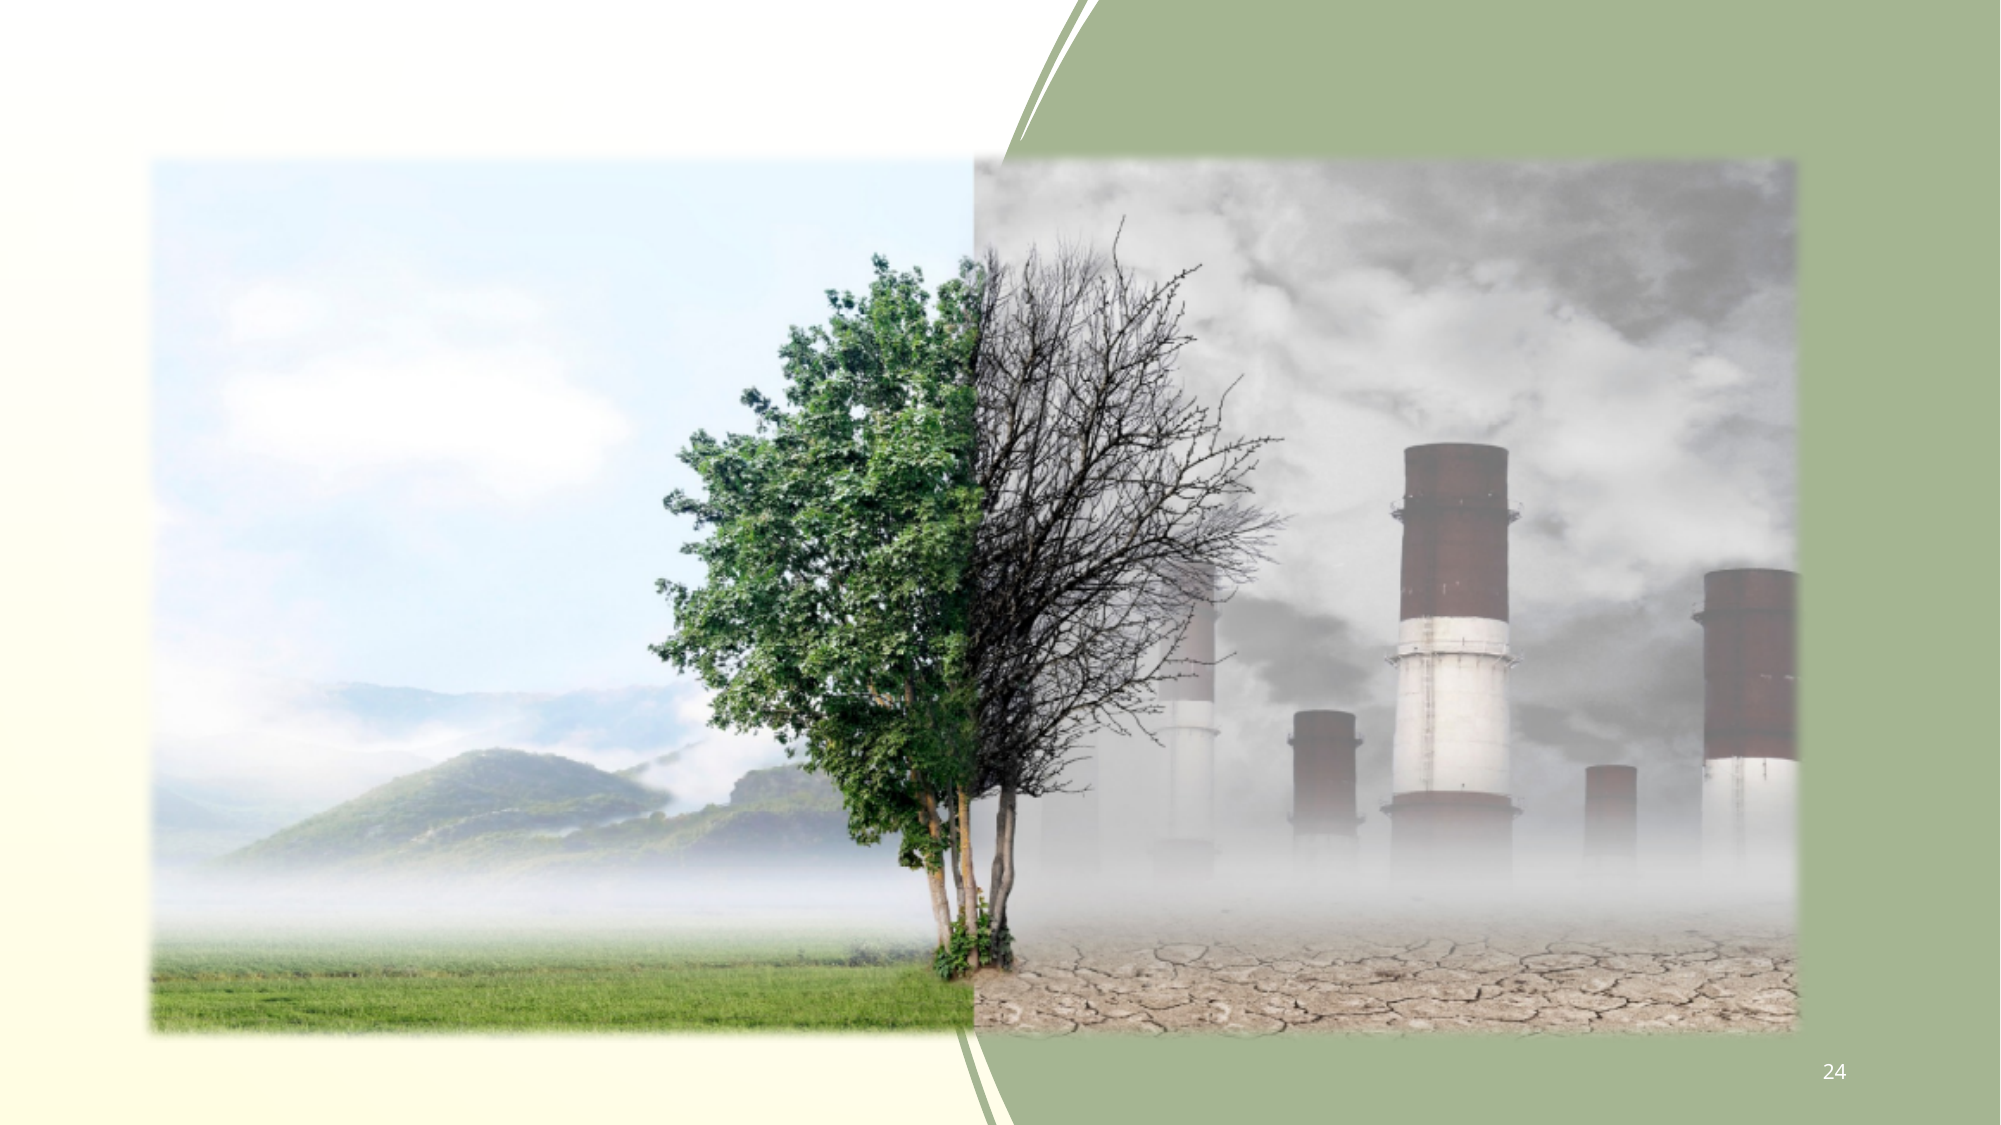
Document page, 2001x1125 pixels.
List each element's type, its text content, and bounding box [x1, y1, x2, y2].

picture [0, 0, 1809, 1125]
slide_number 24 [1651, 1042, 1862, 1103]
picture [1027, 0, 1098, 126]
